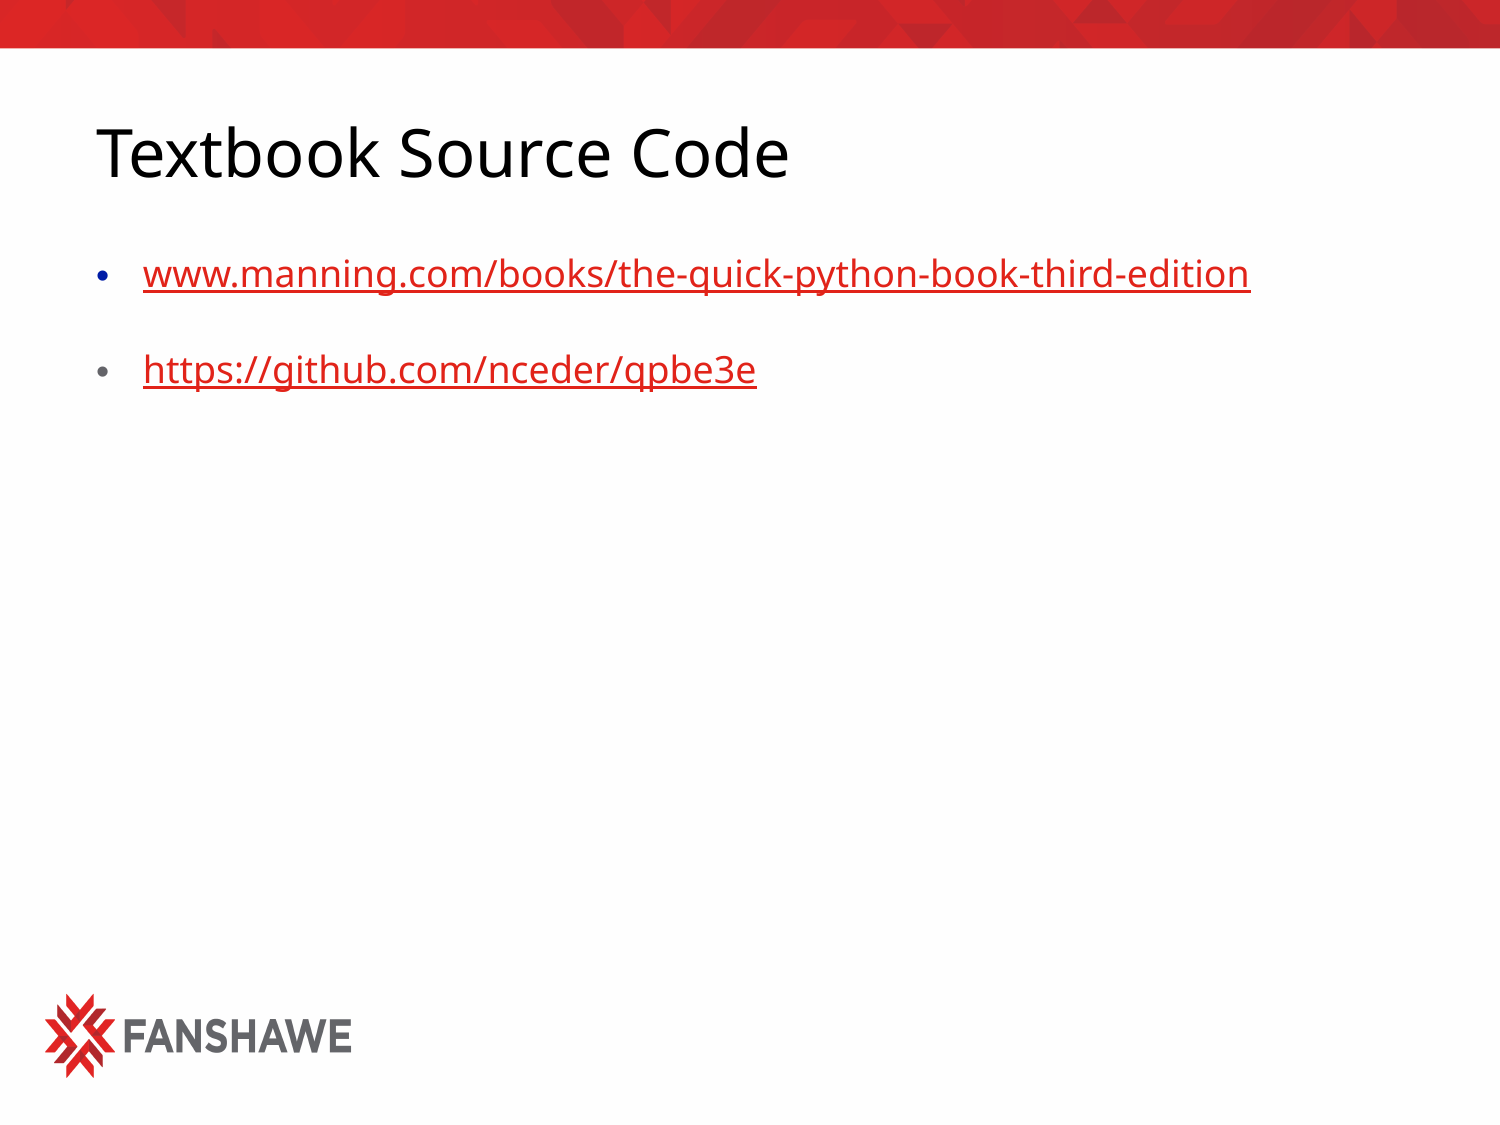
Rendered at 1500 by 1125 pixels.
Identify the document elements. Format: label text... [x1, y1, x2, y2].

title Textbook Source Code [81, 59, 1419, 242]
list www.manning.com/books/the-quick-python-book-third-edition https://github.com/nceder/qpbe3e [81, 242, 1419, 950]
picture [0, 0, 1500, 1125]
